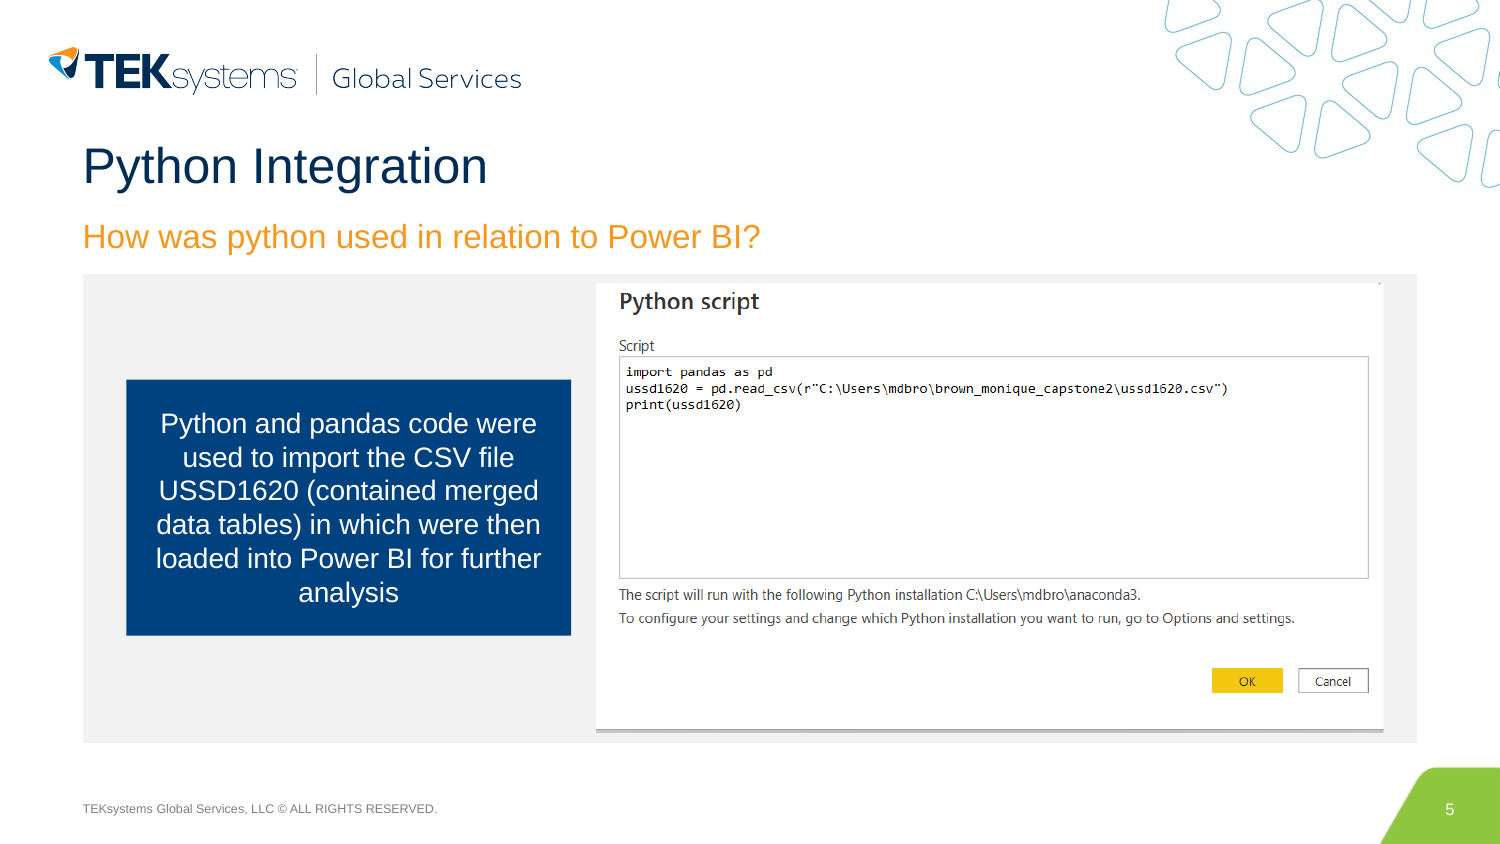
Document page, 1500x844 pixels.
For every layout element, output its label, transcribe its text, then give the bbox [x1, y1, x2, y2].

title Python Integration [82, 132, 1418, 203]
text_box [126, 379, 572, 636]
slide_number 5 [1402, 790, 1470, 827]
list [596, 283, 1384, 733]
list How was python used in relation to Power BI? [82, 207, 1418, 264]
picture [0, 0, 1500, 844]
